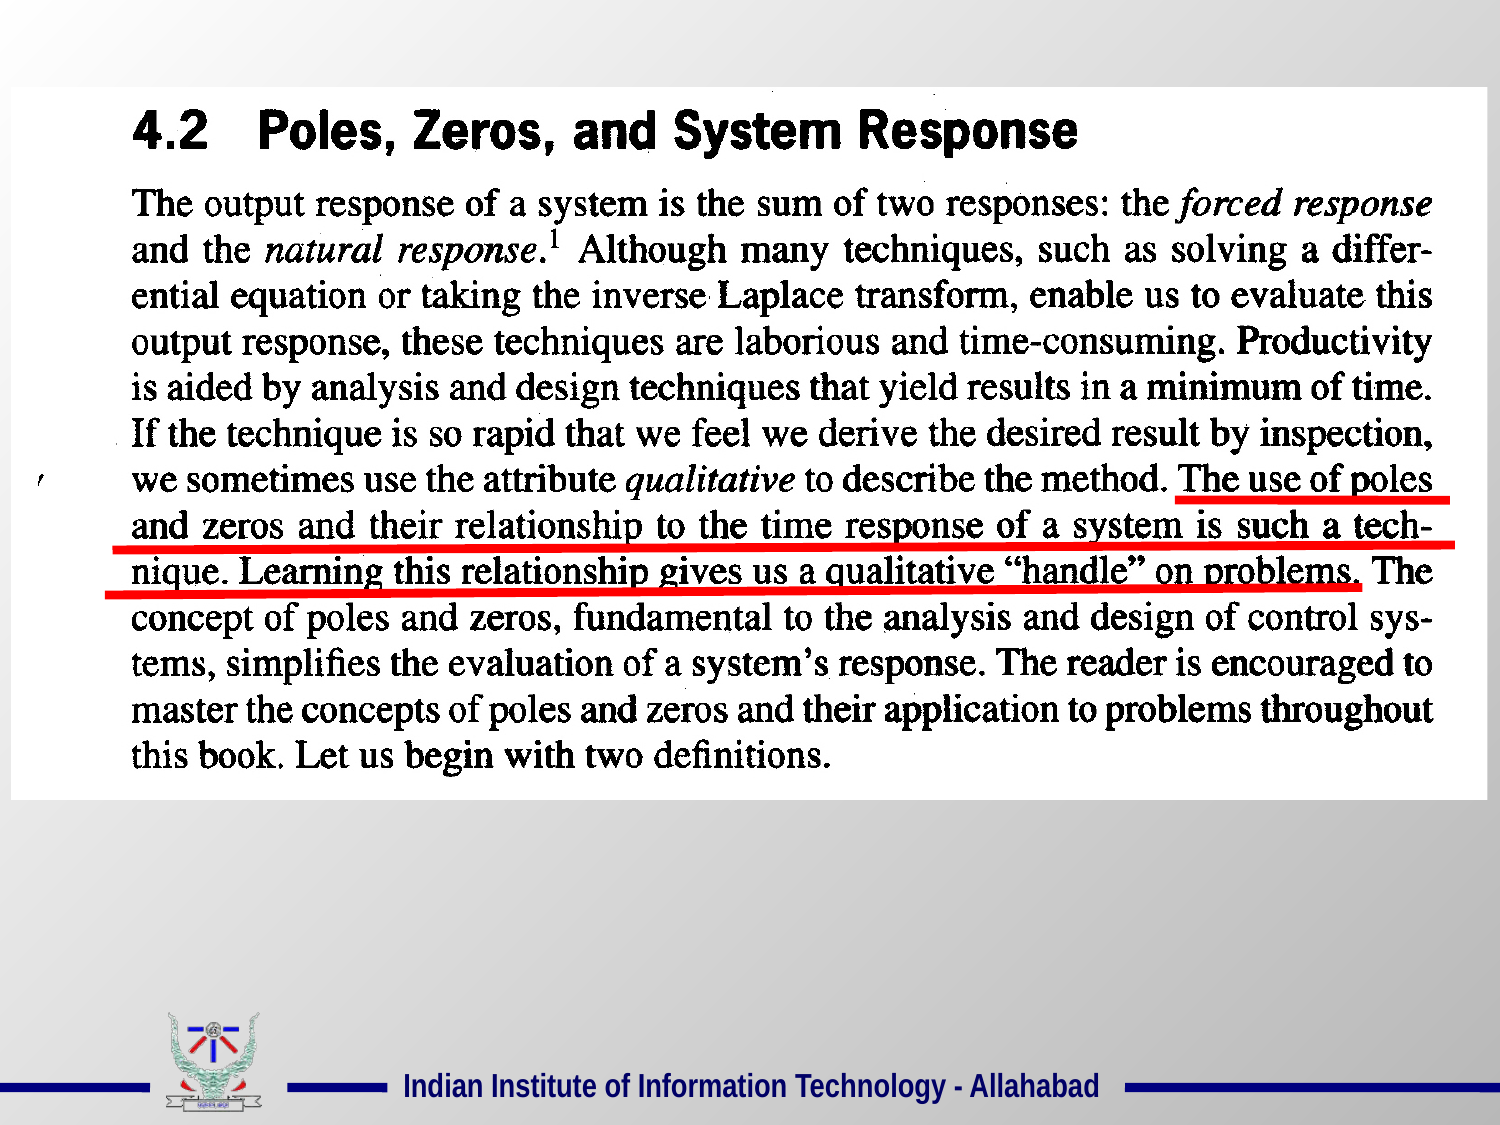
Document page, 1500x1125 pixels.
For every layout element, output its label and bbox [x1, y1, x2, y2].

picture [10, 87, 1488, 801]
picture [166, 1012, 263, 1113]
text_box [112, 544, 1456, 551]
text_box [104, 587, 1363, 596]
